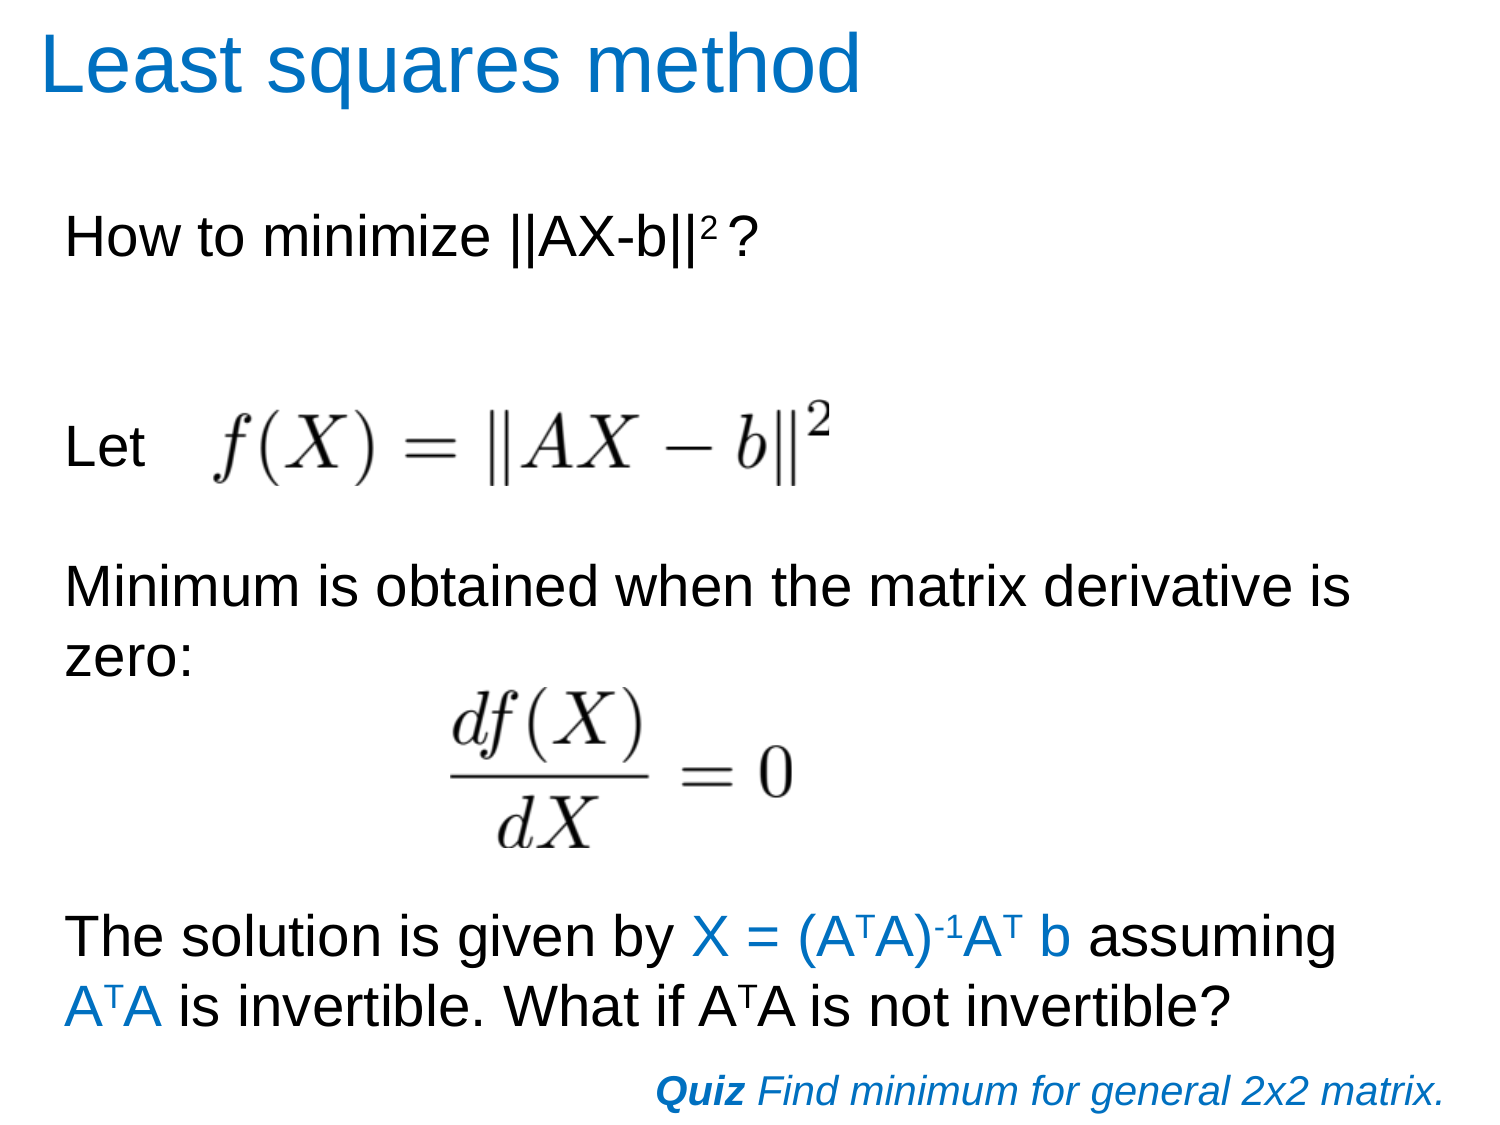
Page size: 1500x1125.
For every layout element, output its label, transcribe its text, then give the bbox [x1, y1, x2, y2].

text_box Least squares method [24, 2, 1438, 117]
picture [212, 399, 830, 486]
text_box How to minimize ||AX-b||2 ? Let Minimum is obtained when the matrix derivative is zero: The solution is given by X = (ATA)-1AT b assuming ATA is invertible. What if ATA is not invertible? [50, 190, 1450, 1046]
picture [449, 687, 792, 849]
text_box Quiz Find minimum for general 2x2 matrix. [640, 1056, 1473, 1122]
